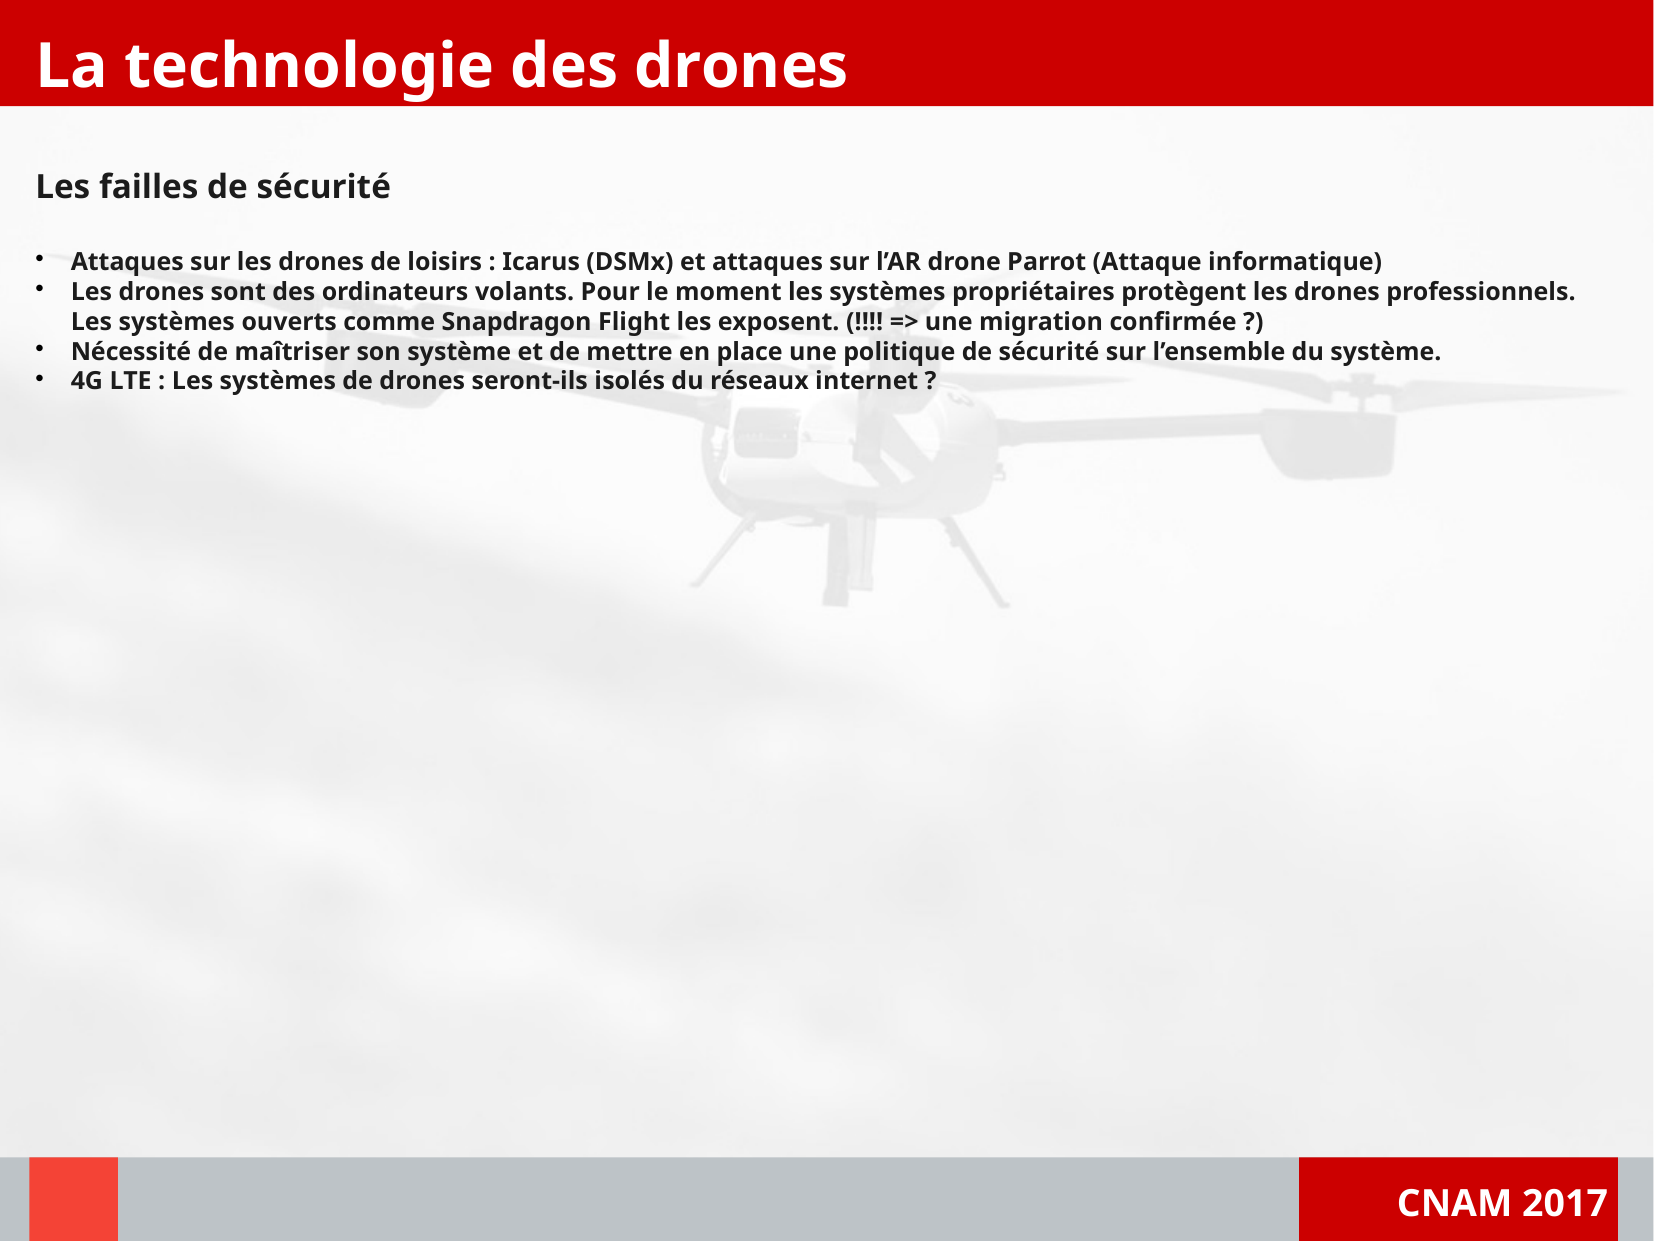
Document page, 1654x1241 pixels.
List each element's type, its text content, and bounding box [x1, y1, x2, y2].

picture [0, 107, 1654, 1157]
text_box Les failles de sécurité Attaques sur les drones de loisirs : Icarus (DSMx) et attaques sur l’AR drone Parrot (Attaque informatique) Les drones sont des ordinateurs volants. Pour le moment les systèmes propriétaires protègent les drones professionnels. Les systèmes ouverts comme Snapdragon Flight les exposent. (!!!! => une migration confirmée ?) Nécessité de maîtriser son système et de mettre en place une politique de sécurité sur l’ensemble du système. 4G LTE : Les systèmes de drones seront-ils isolés du réseaux internet ? [35, 165, 1618, 1122]
text_box La technologie des drones [35, 0, 1571, 101]
